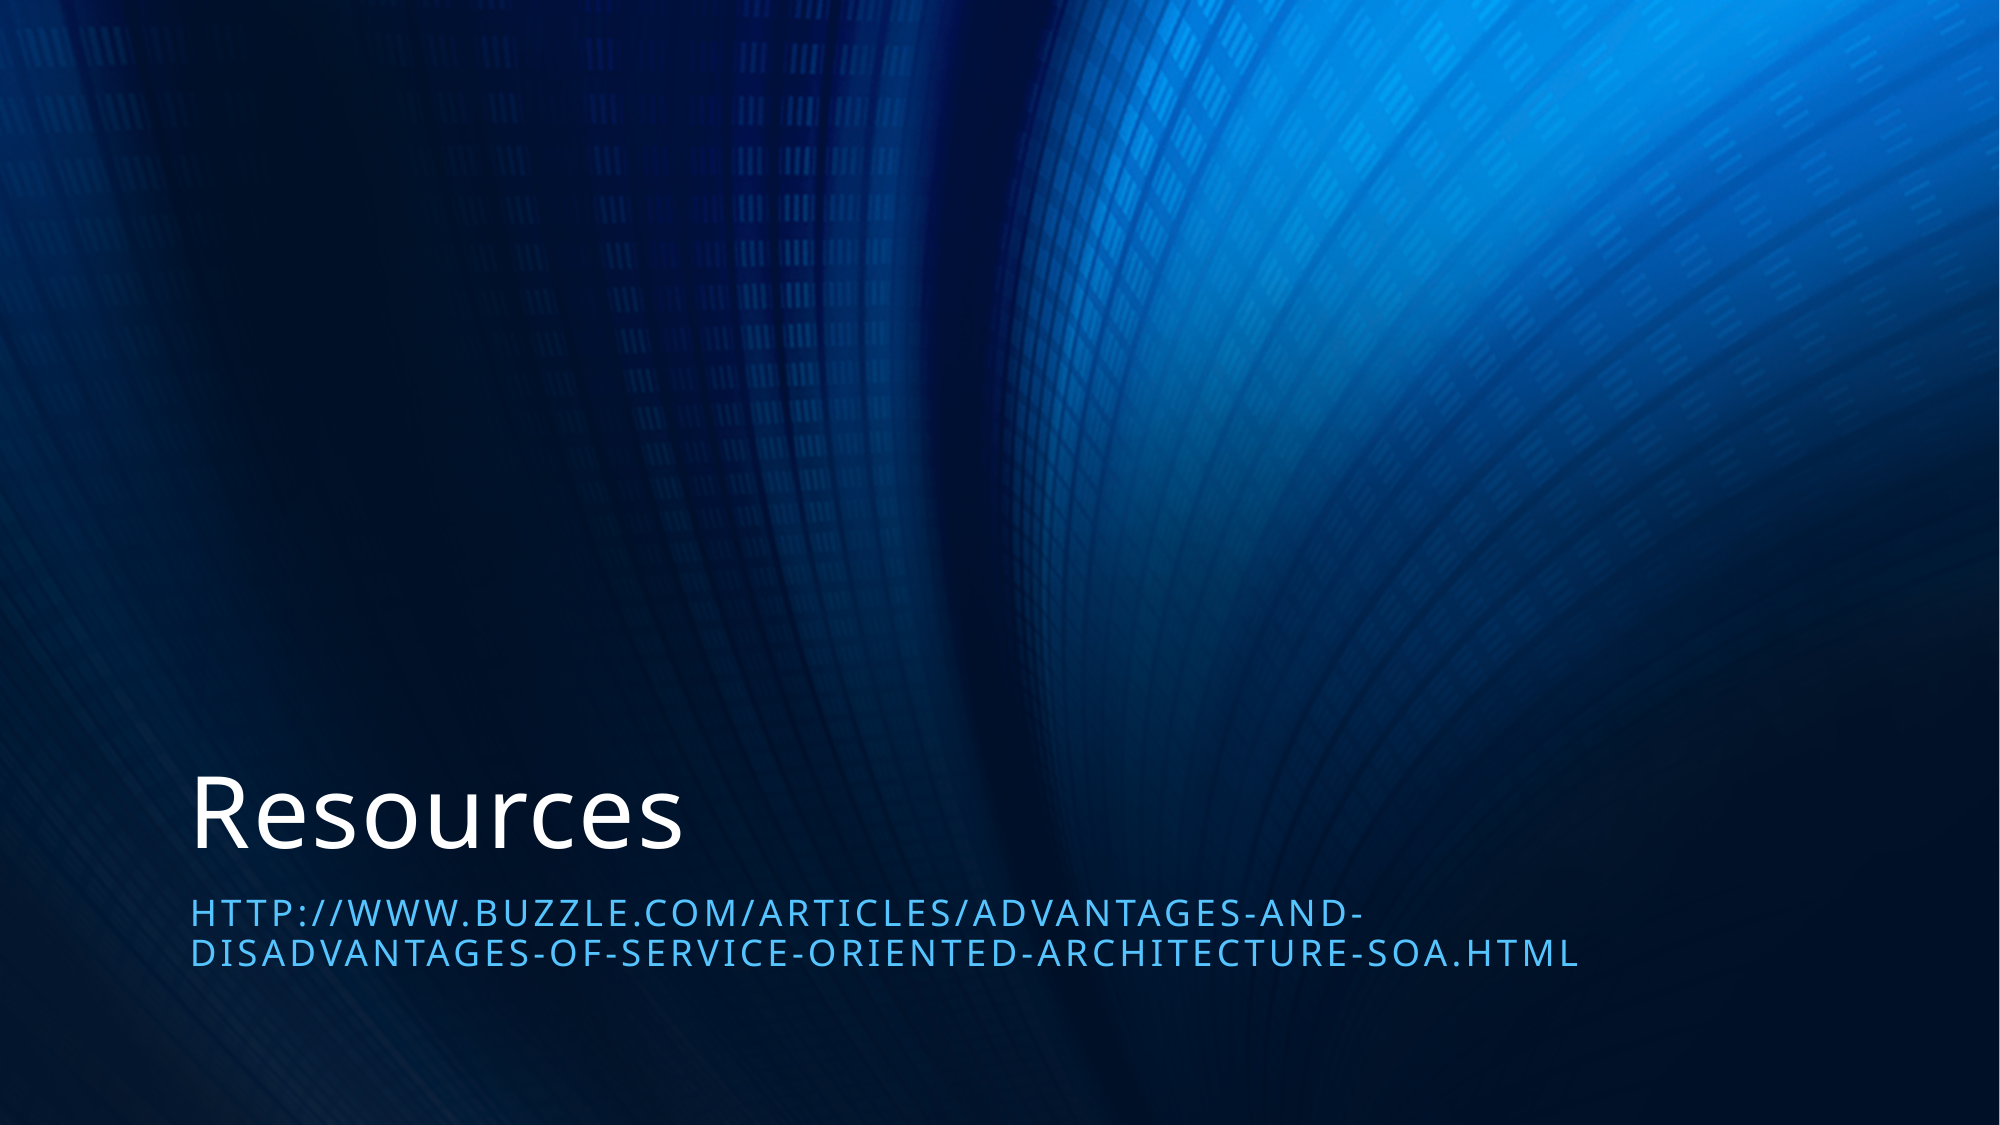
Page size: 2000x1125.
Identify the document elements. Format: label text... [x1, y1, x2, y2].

title Resources [173, 412, 1600, 875]
list http://www.buzzle.com/articles/advantages-and-disadvantages-of-service-oriented-architecture-soa.html [174, 887, 1600, 988]
picture [0, 0, 2000, 1125]
